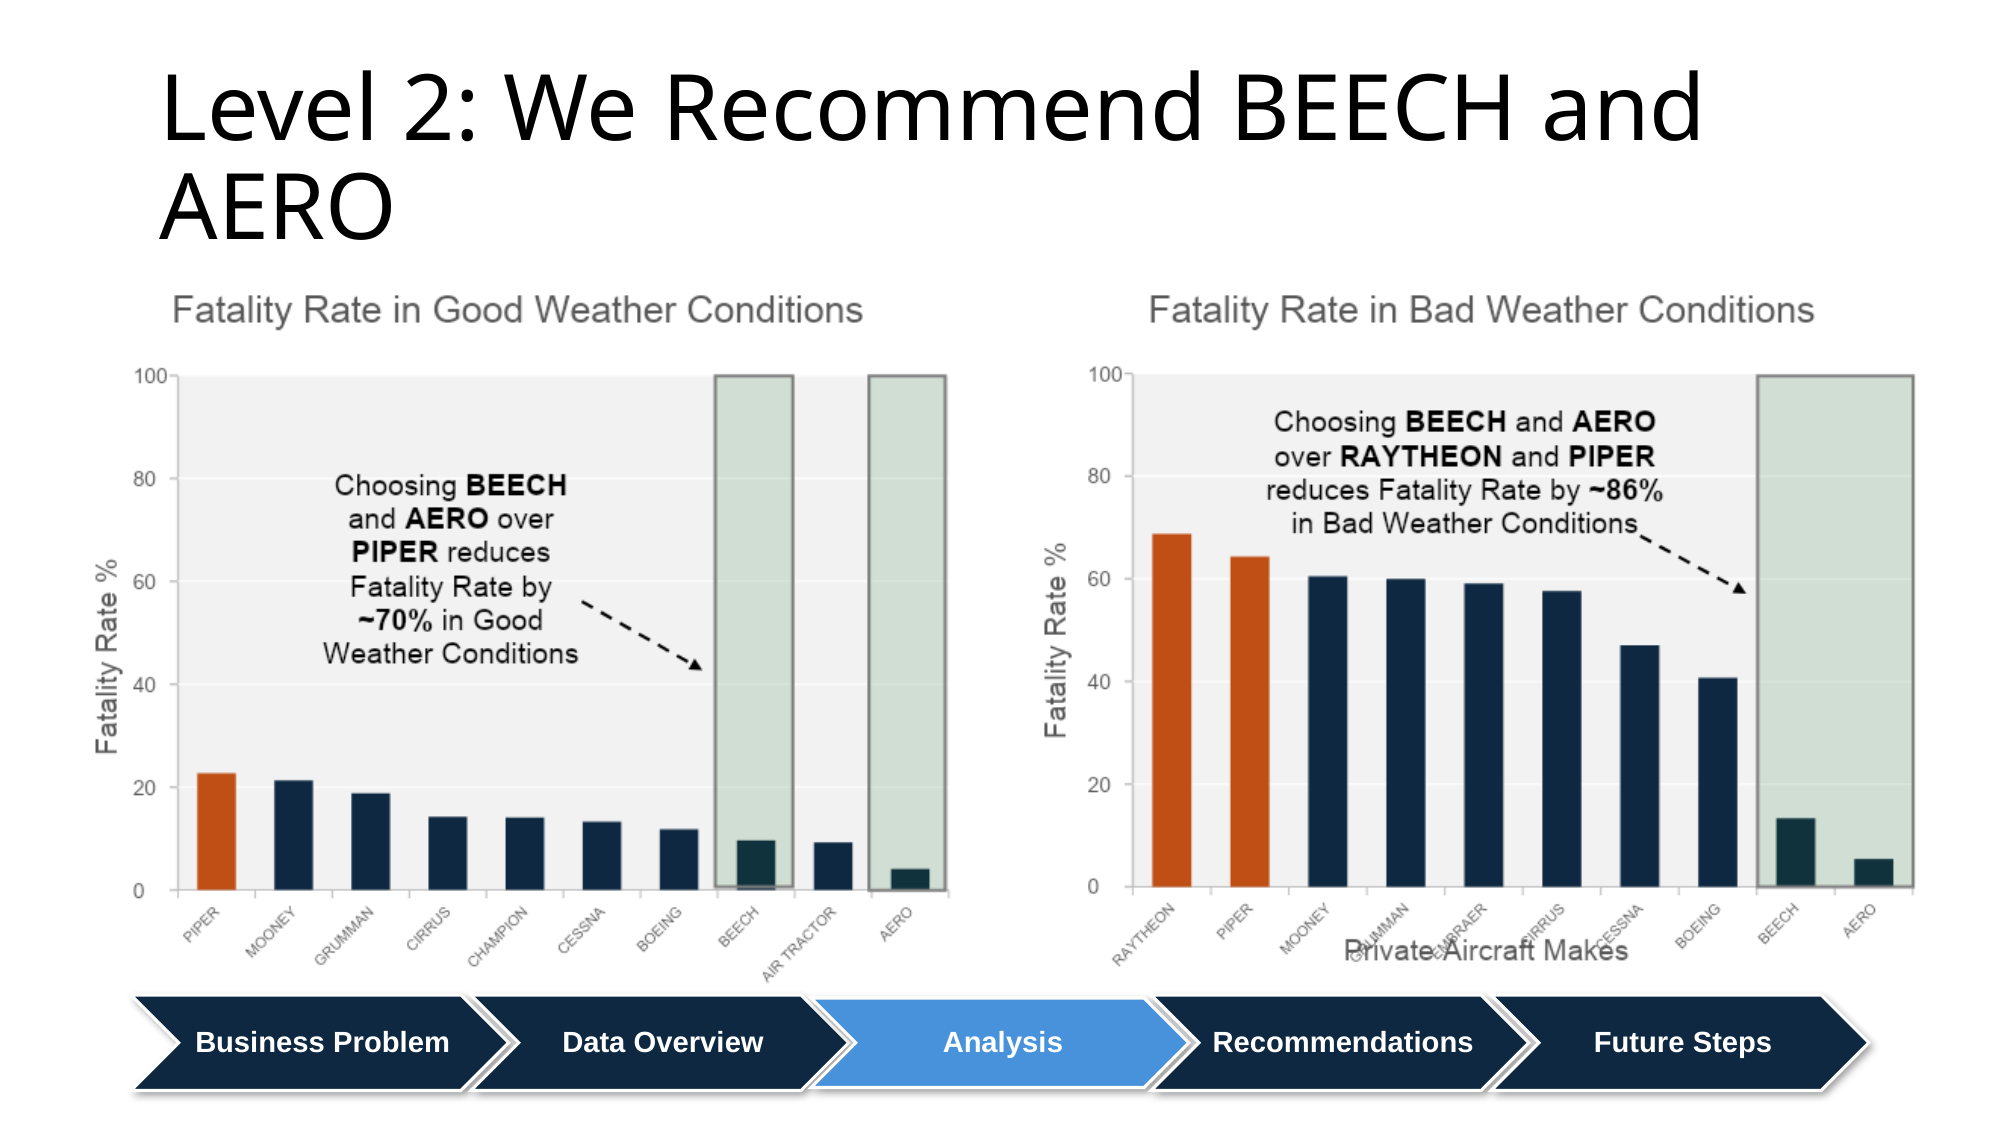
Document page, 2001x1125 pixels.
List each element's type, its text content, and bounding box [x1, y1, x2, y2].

title Level 2: We Recommend BEECH and AERO [144, 51, 1870, 270]
picture [63, 288, 972, 1003]
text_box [130, 994, 1870, 1091]
picture [1027, 288, 1936, 1003]
